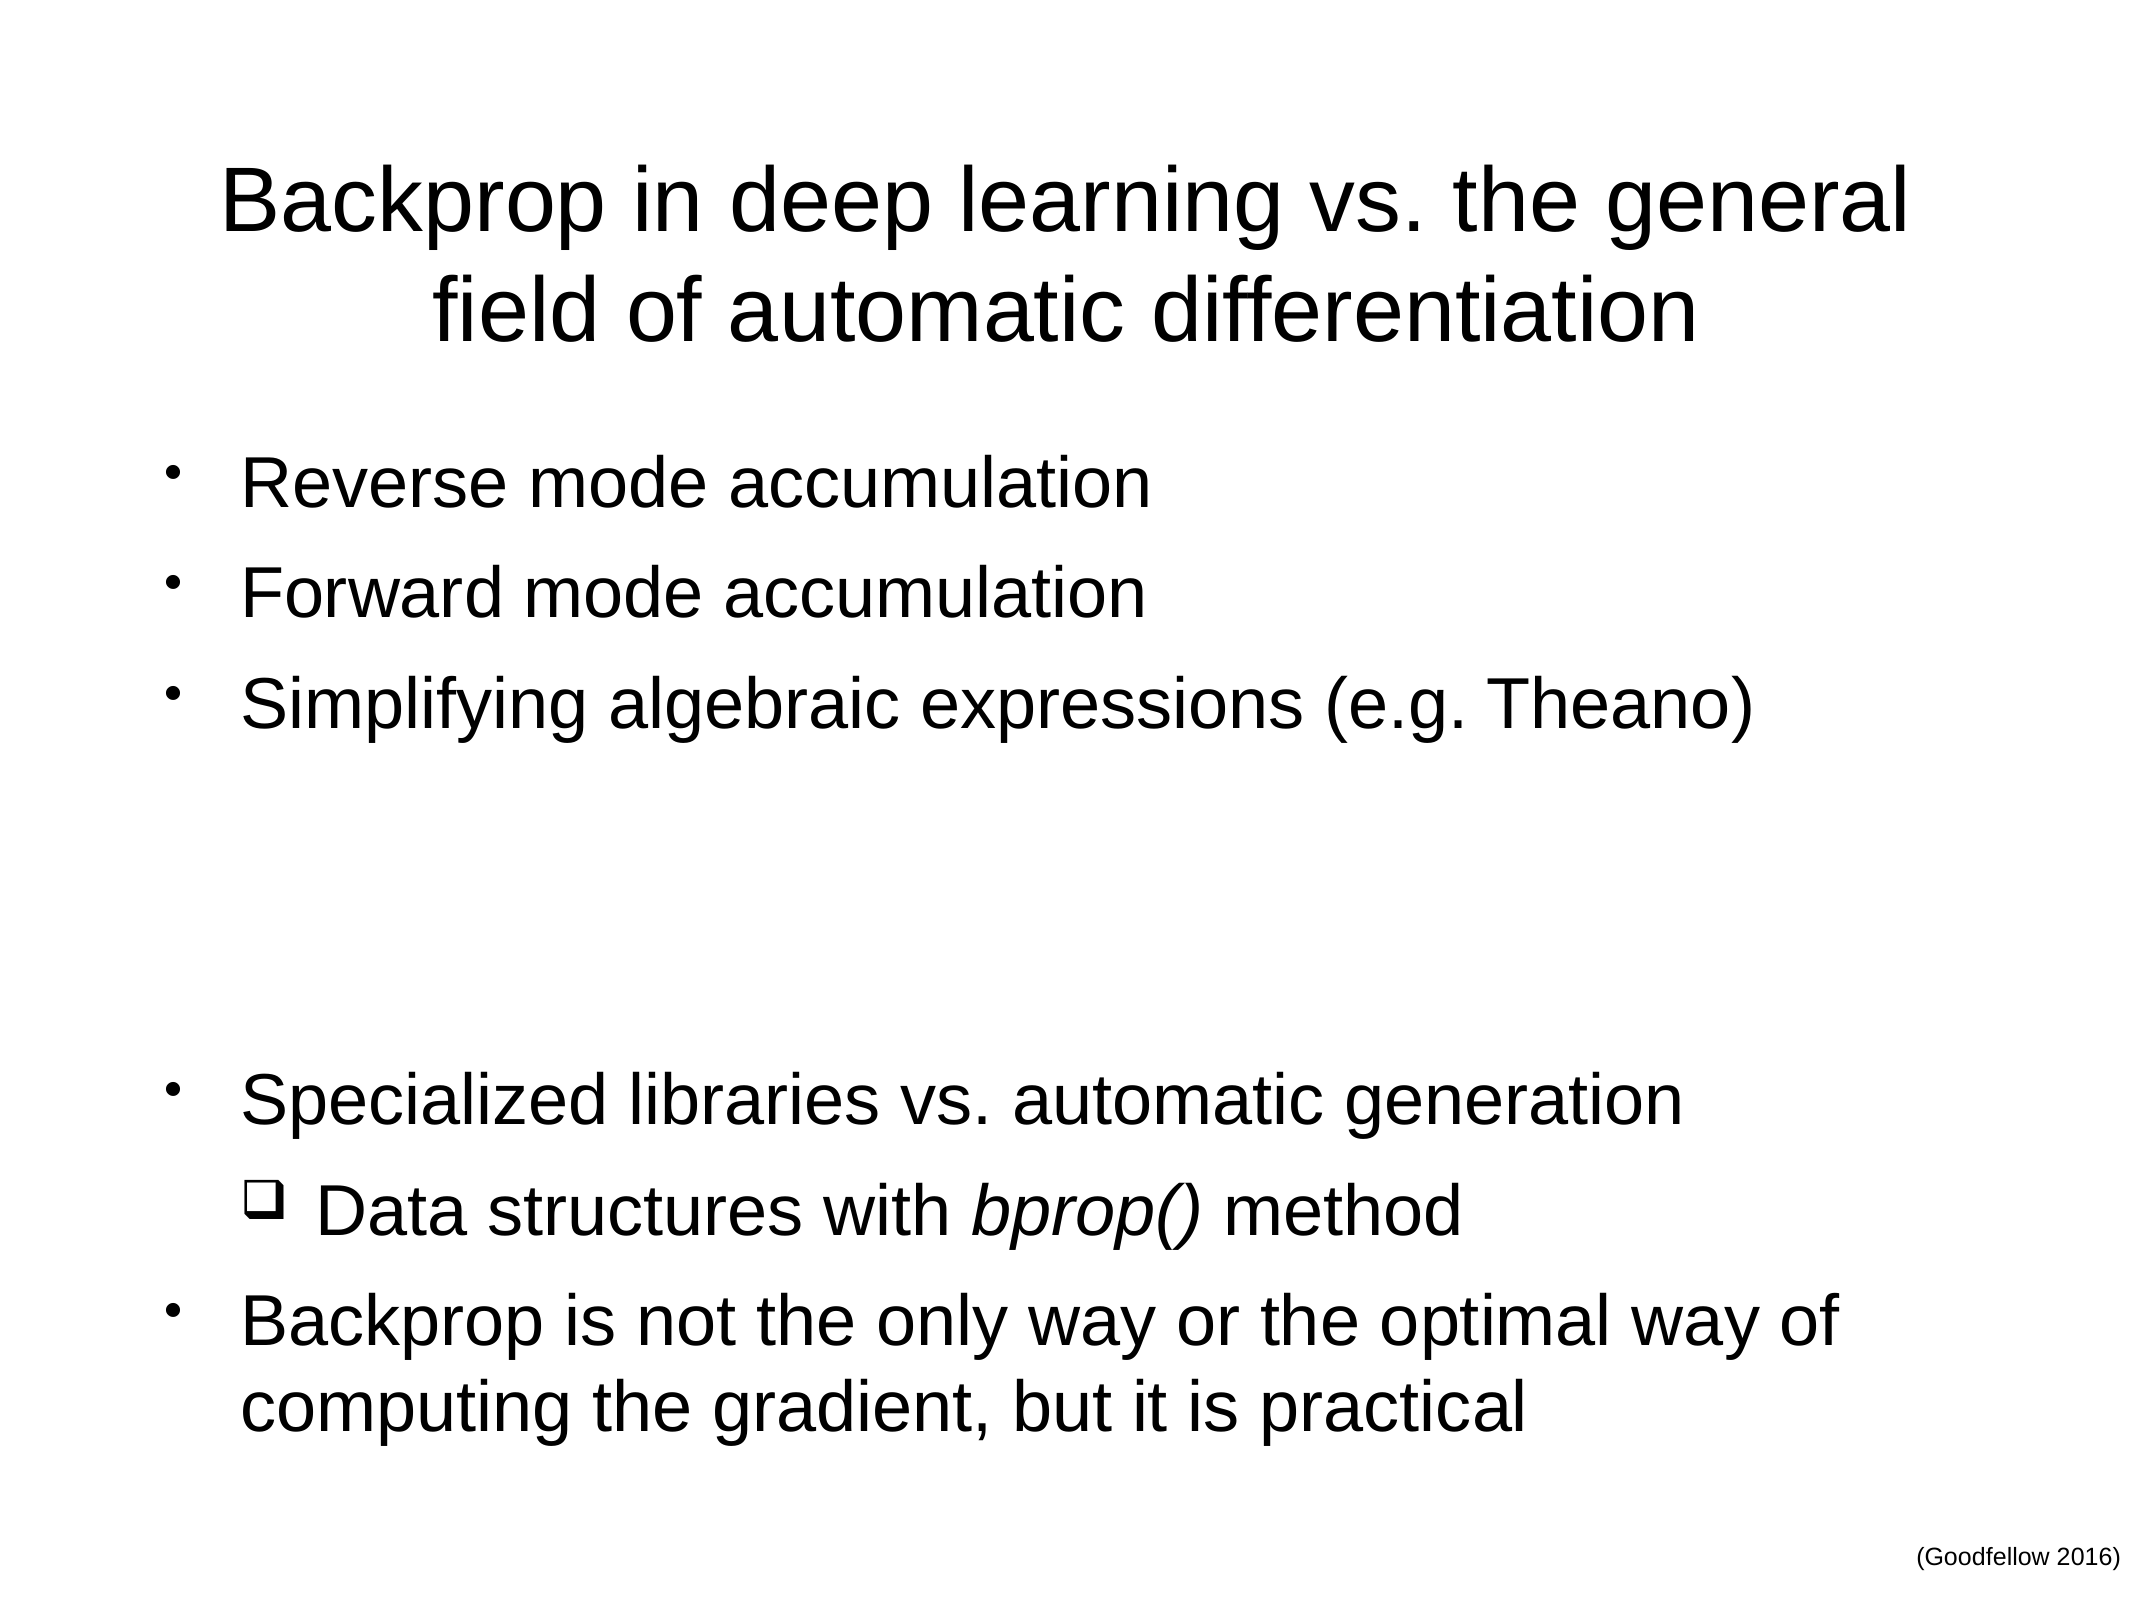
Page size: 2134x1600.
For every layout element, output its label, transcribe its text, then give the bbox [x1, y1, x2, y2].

title Backprop in deep learning vs. the general field of automatic differentiation [155, 72, 1978, 428]
